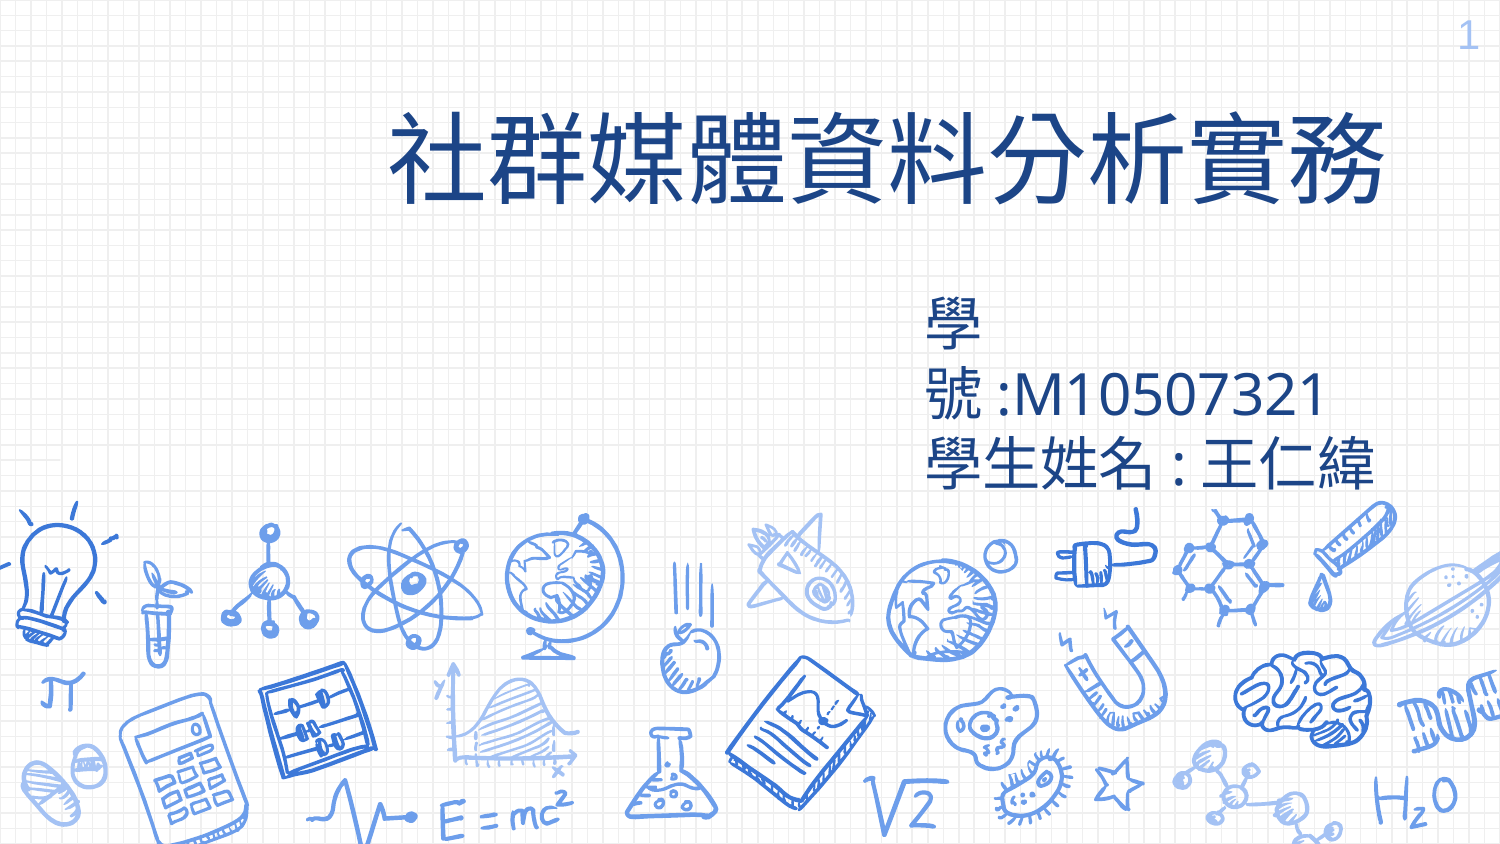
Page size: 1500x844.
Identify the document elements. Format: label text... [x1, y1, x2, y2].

text_box 1 [1442, 0, 1500, 65]
title 社群媒體資料分析實務 [368, 60, 1403, 252]
text_box 學號:M10507321 學生姓名:王仁緯 [909, 279, 1403, 505]
